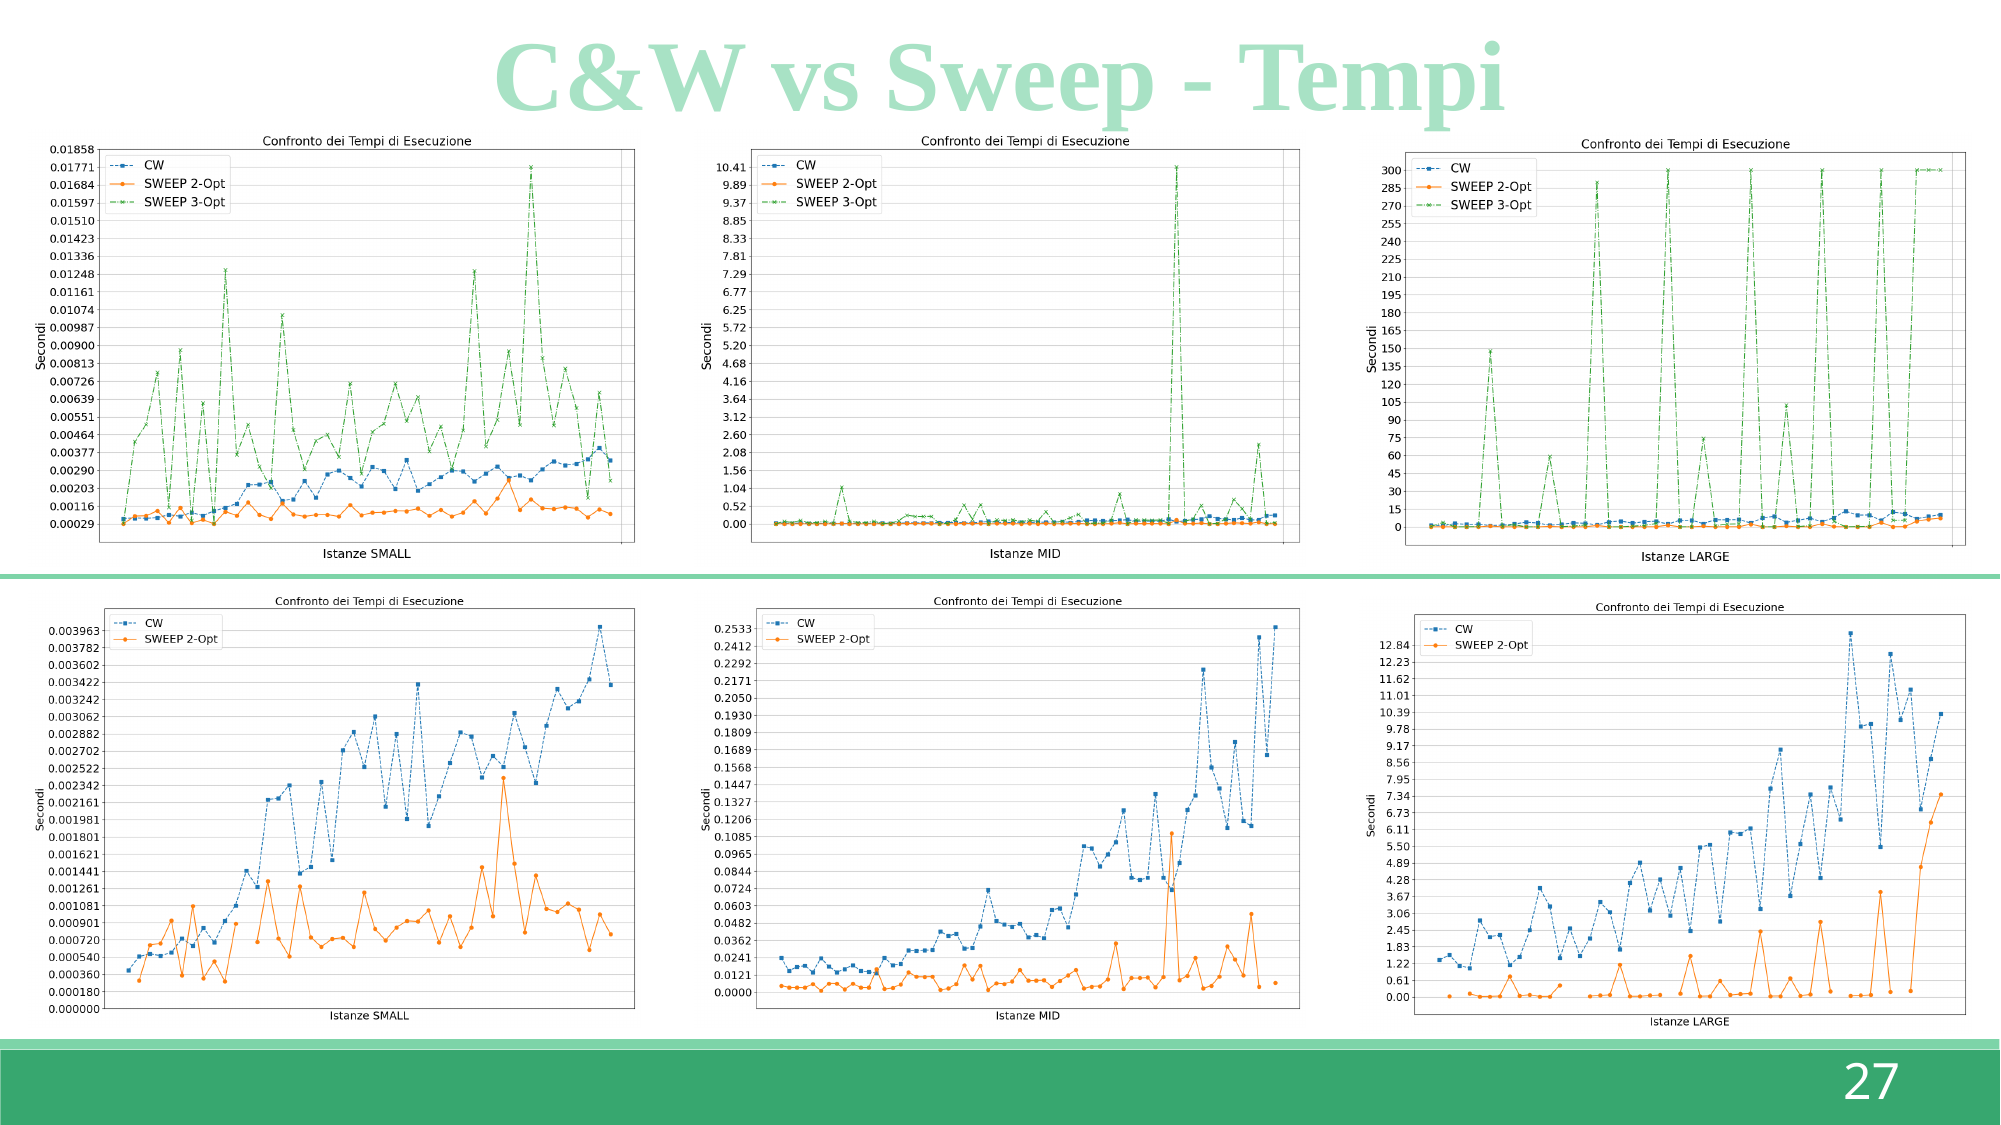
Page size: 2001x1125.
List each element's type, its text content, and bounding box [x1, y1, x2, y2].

picture [1358, 595, 1972, 1034]
picture [28, 589, 642, 1028]
picture [693, 589, 1307, 1028]
picture [28, 129, 642, 568]
text_box C&W vs Sweep - Tempi [0, 11, 2000, 139]
picture [1358, 132, 1972, 571]
picture [693, 128, 1307, 567]
slide_number 27 [1699, 1053, 1916, 1114]
